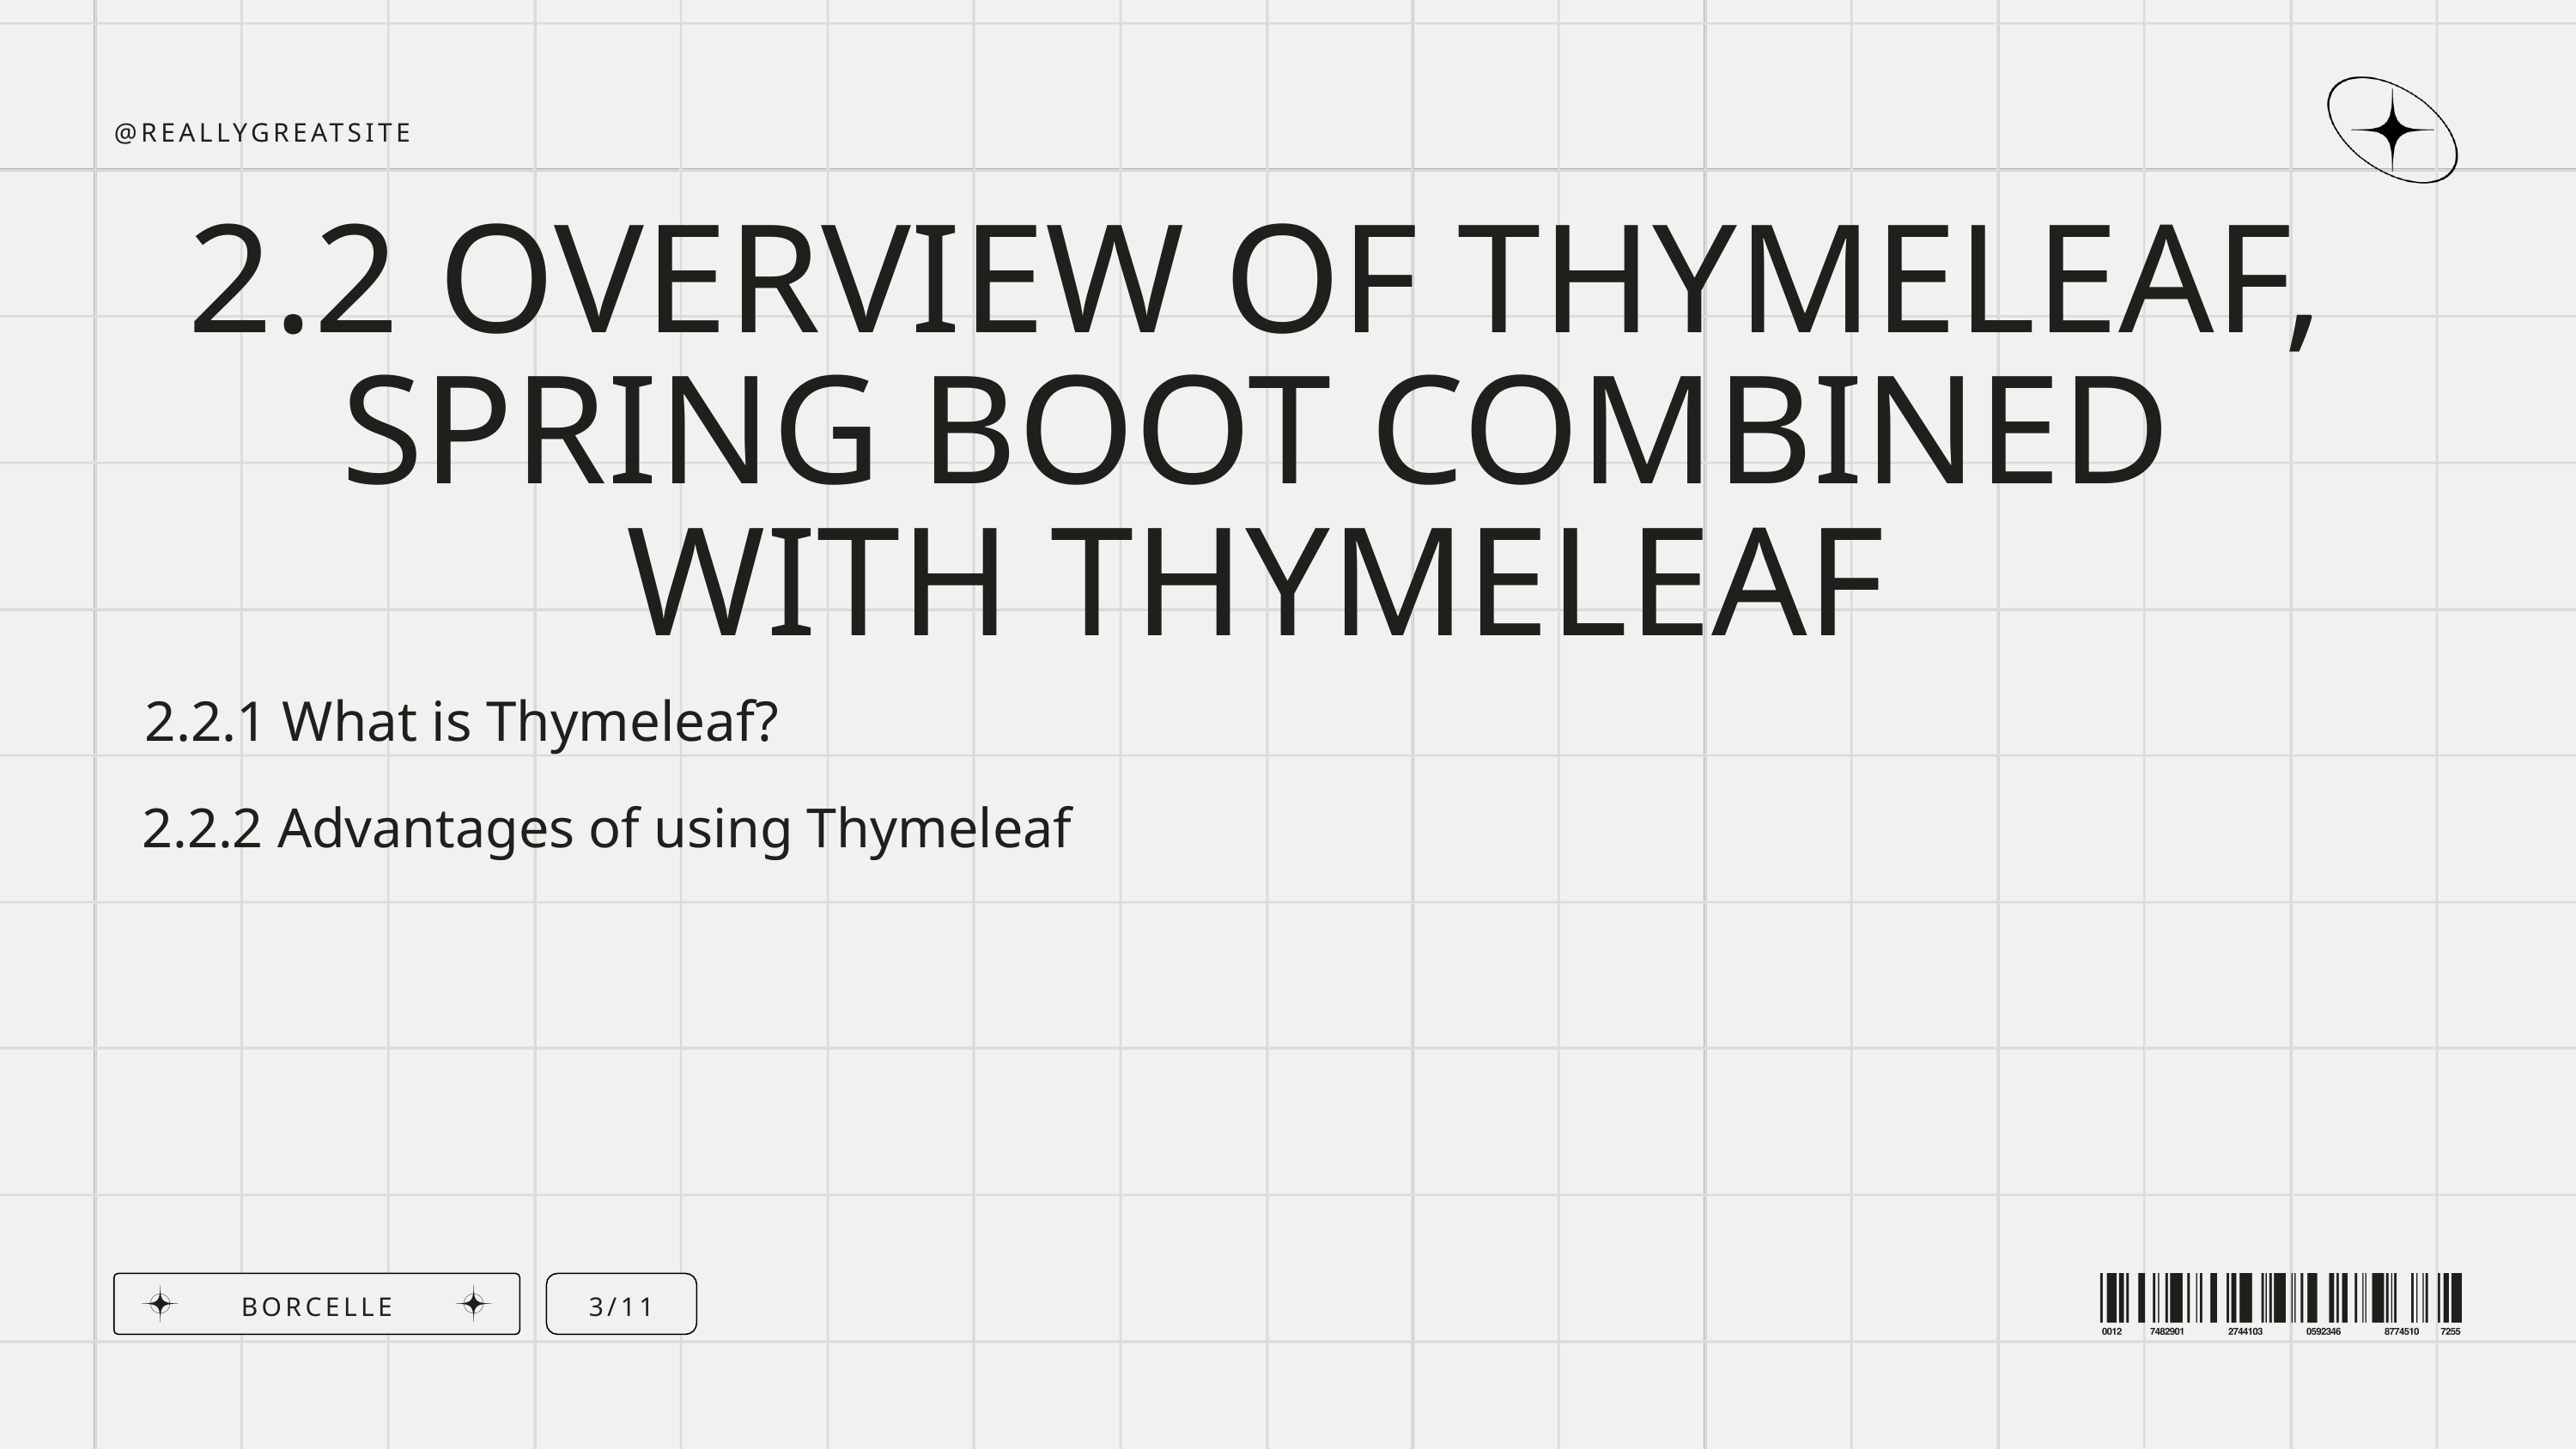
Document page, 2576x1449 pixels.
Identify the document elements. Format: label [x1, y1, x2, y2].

text_box [546, 1273, 697, 1335]
text_box [0, 0, 2576, 1449]
text_box [113, 1273, 520, 1335]
